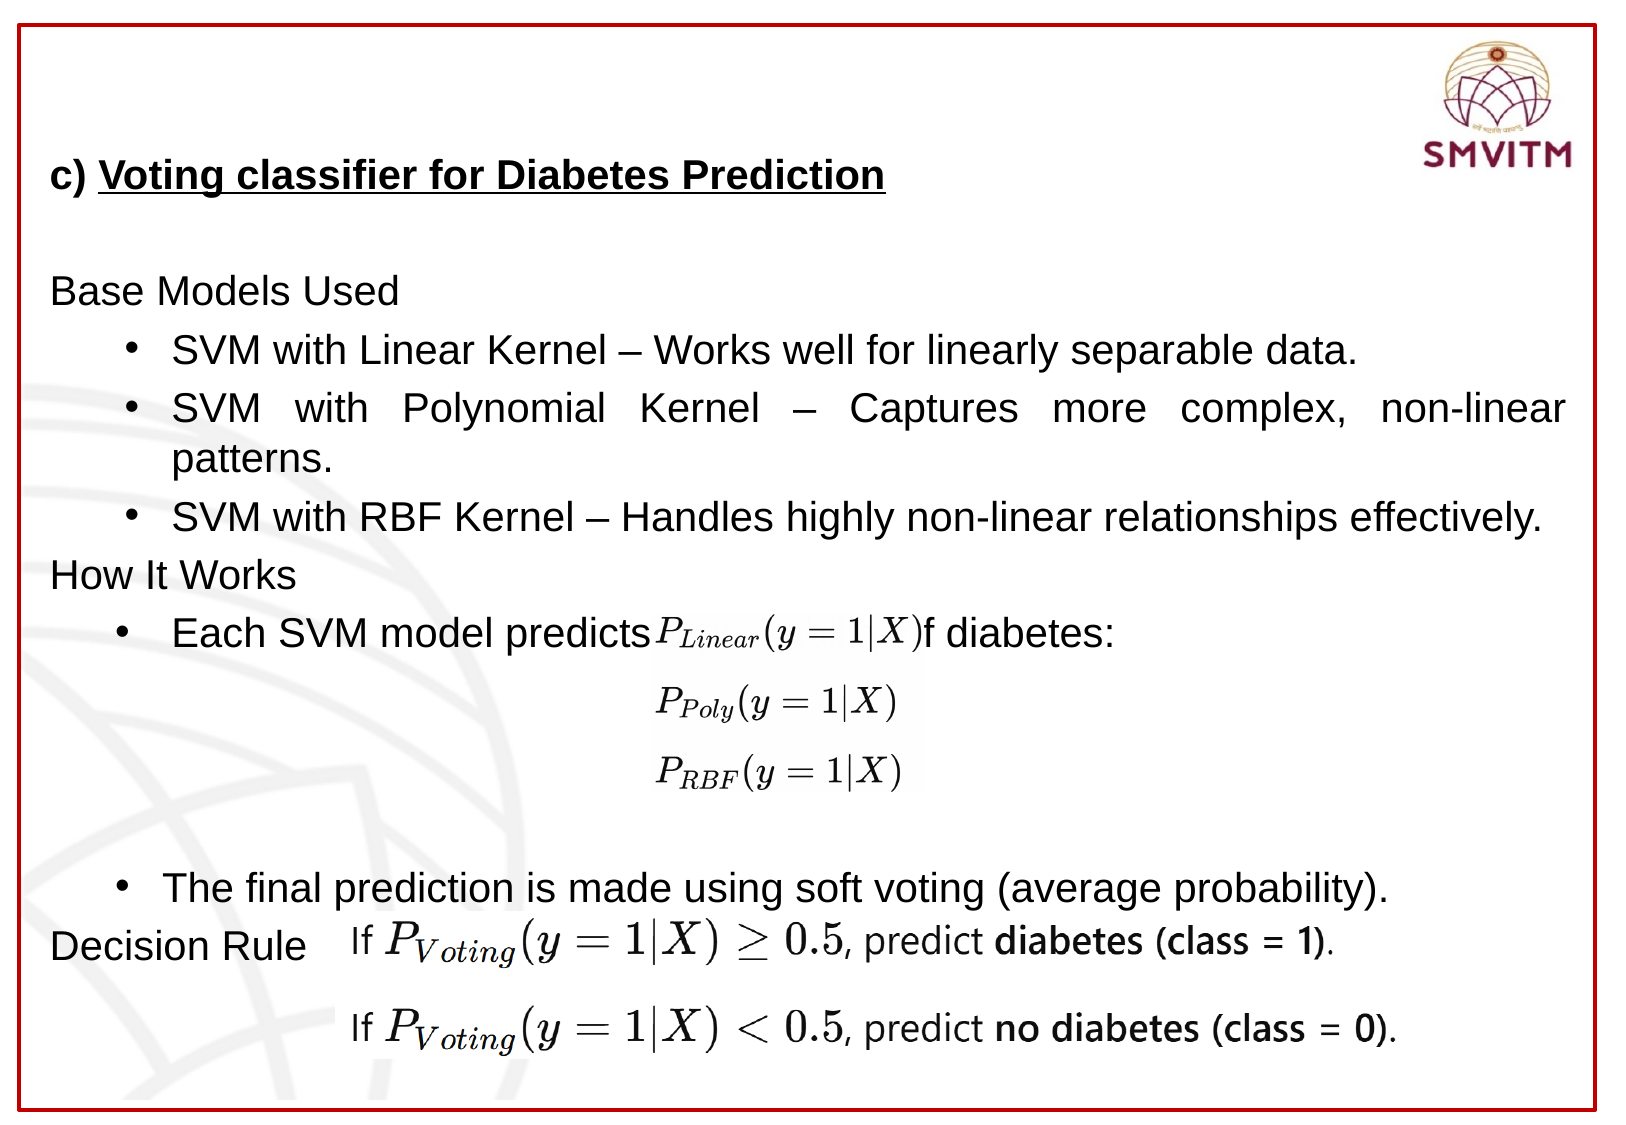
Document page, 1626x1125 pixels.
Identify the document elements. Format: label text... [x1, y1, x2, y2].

picture [21, 28, 1593, 1100]
list c) Voting classifier for Diabetes Prediction Base Models Used SVM with Linear Kernel – Works well for linearly separable data. SVM with Polynomial Kernel – Captures more complex, non-linear patterns. SVM with RBF Kernel – Handles highly non-linear relationships effectively. How It Works Each SVM model predicts a probability of diabetes: The final prediction is made using soft voting (average probability). Decision Rule [34, 140, 1583, 1087]
